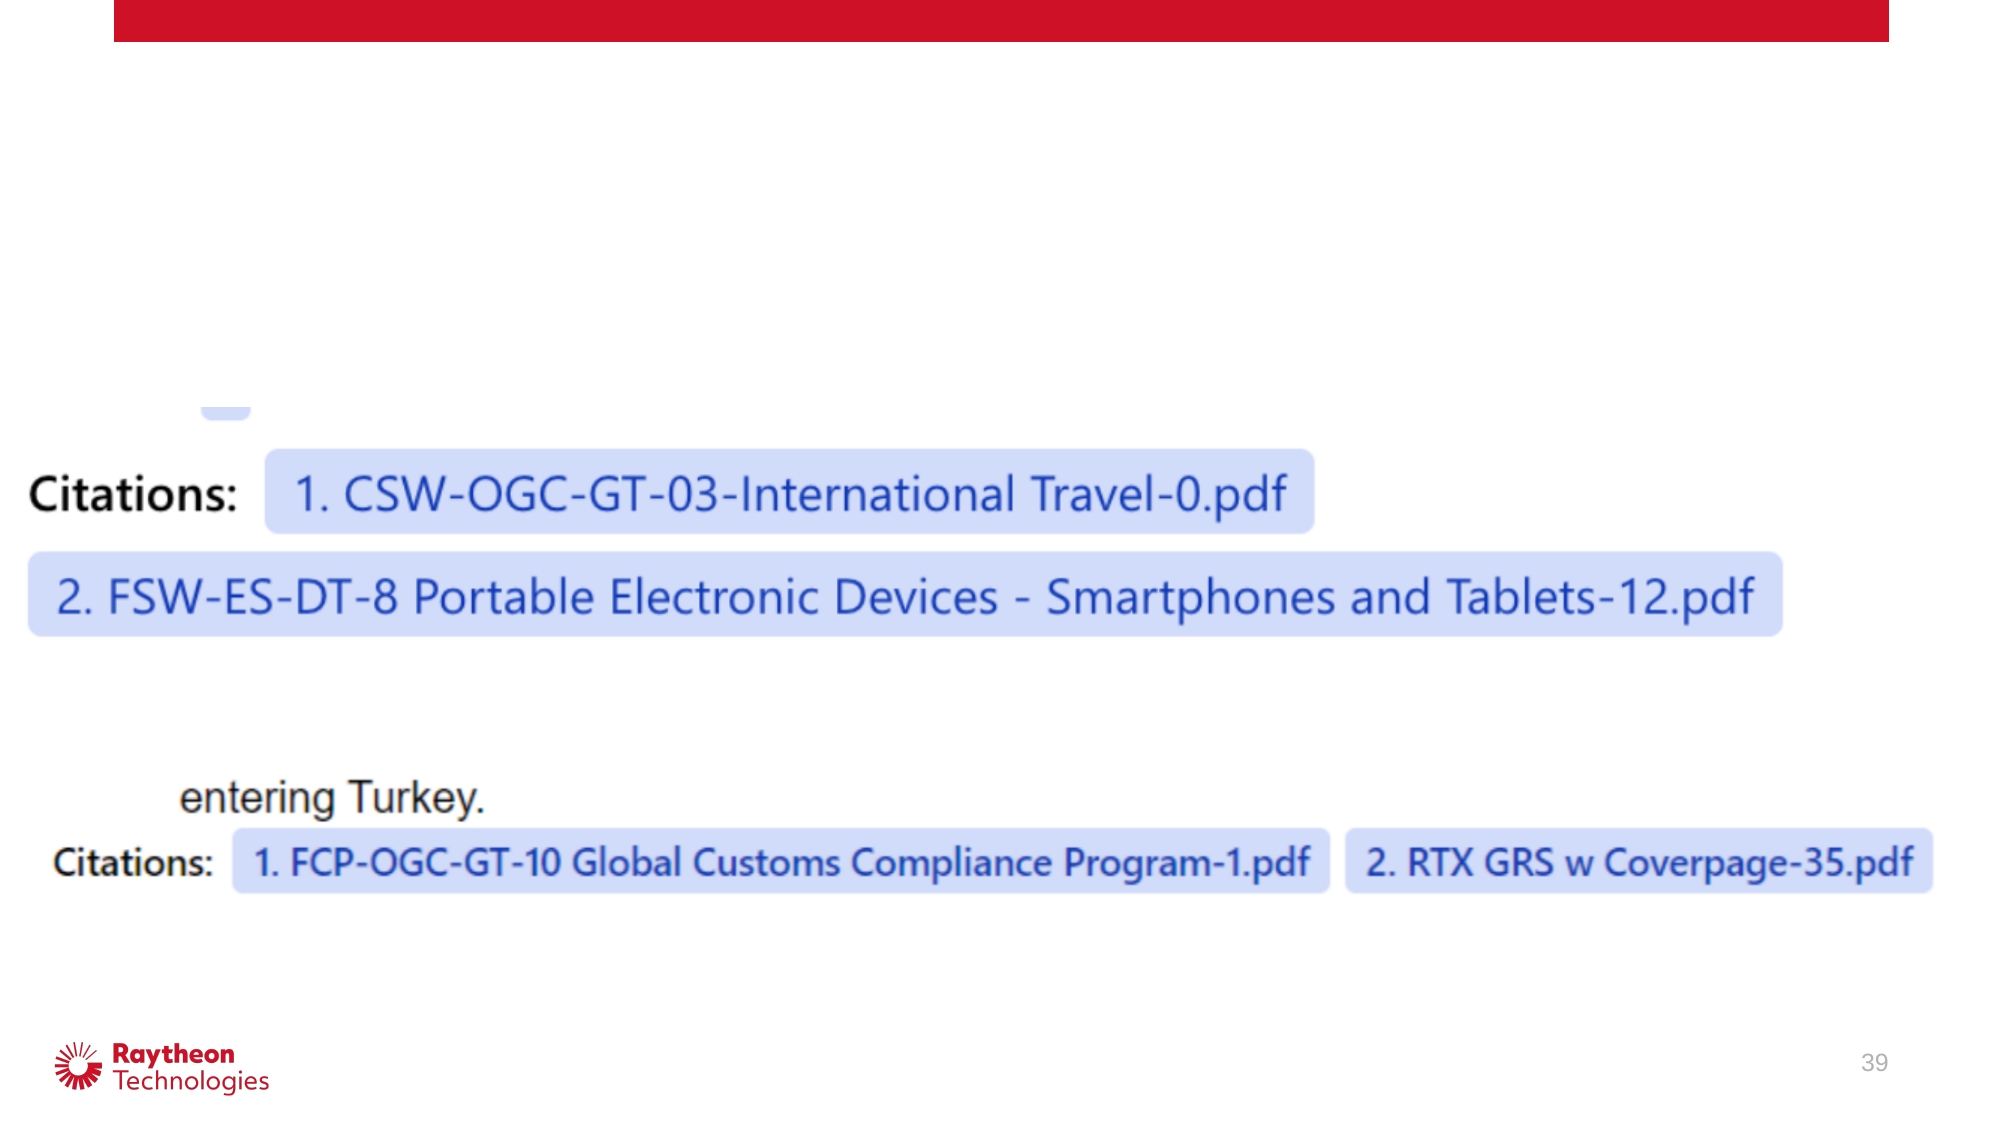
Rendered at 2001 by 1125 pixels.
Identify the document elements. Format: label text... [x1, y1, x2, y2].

slide_number 39 [1801, 1046, 1889, 1107]
picture [0, 407, 2000, 718]
picture [32, 773, 2000, 938]
picture [54, 1042, 269, 1096]
